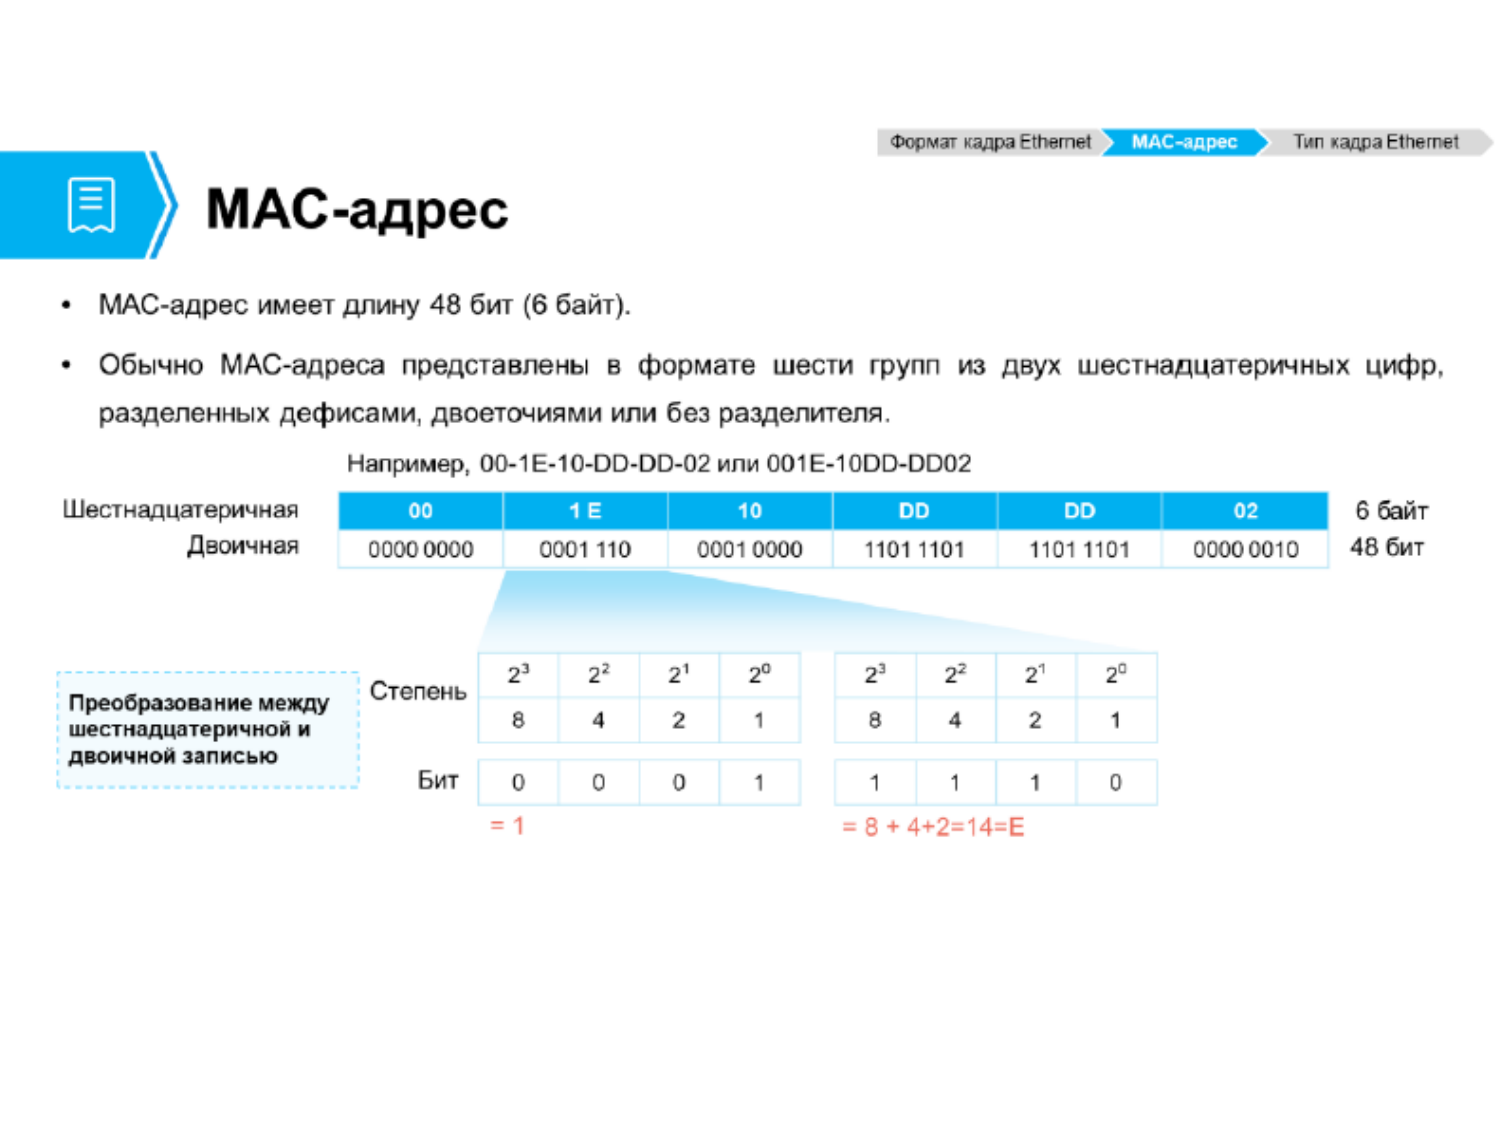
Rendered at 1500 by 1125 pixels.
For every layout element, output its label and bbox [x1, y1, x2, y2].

list [0, 121, 1500, 856]
